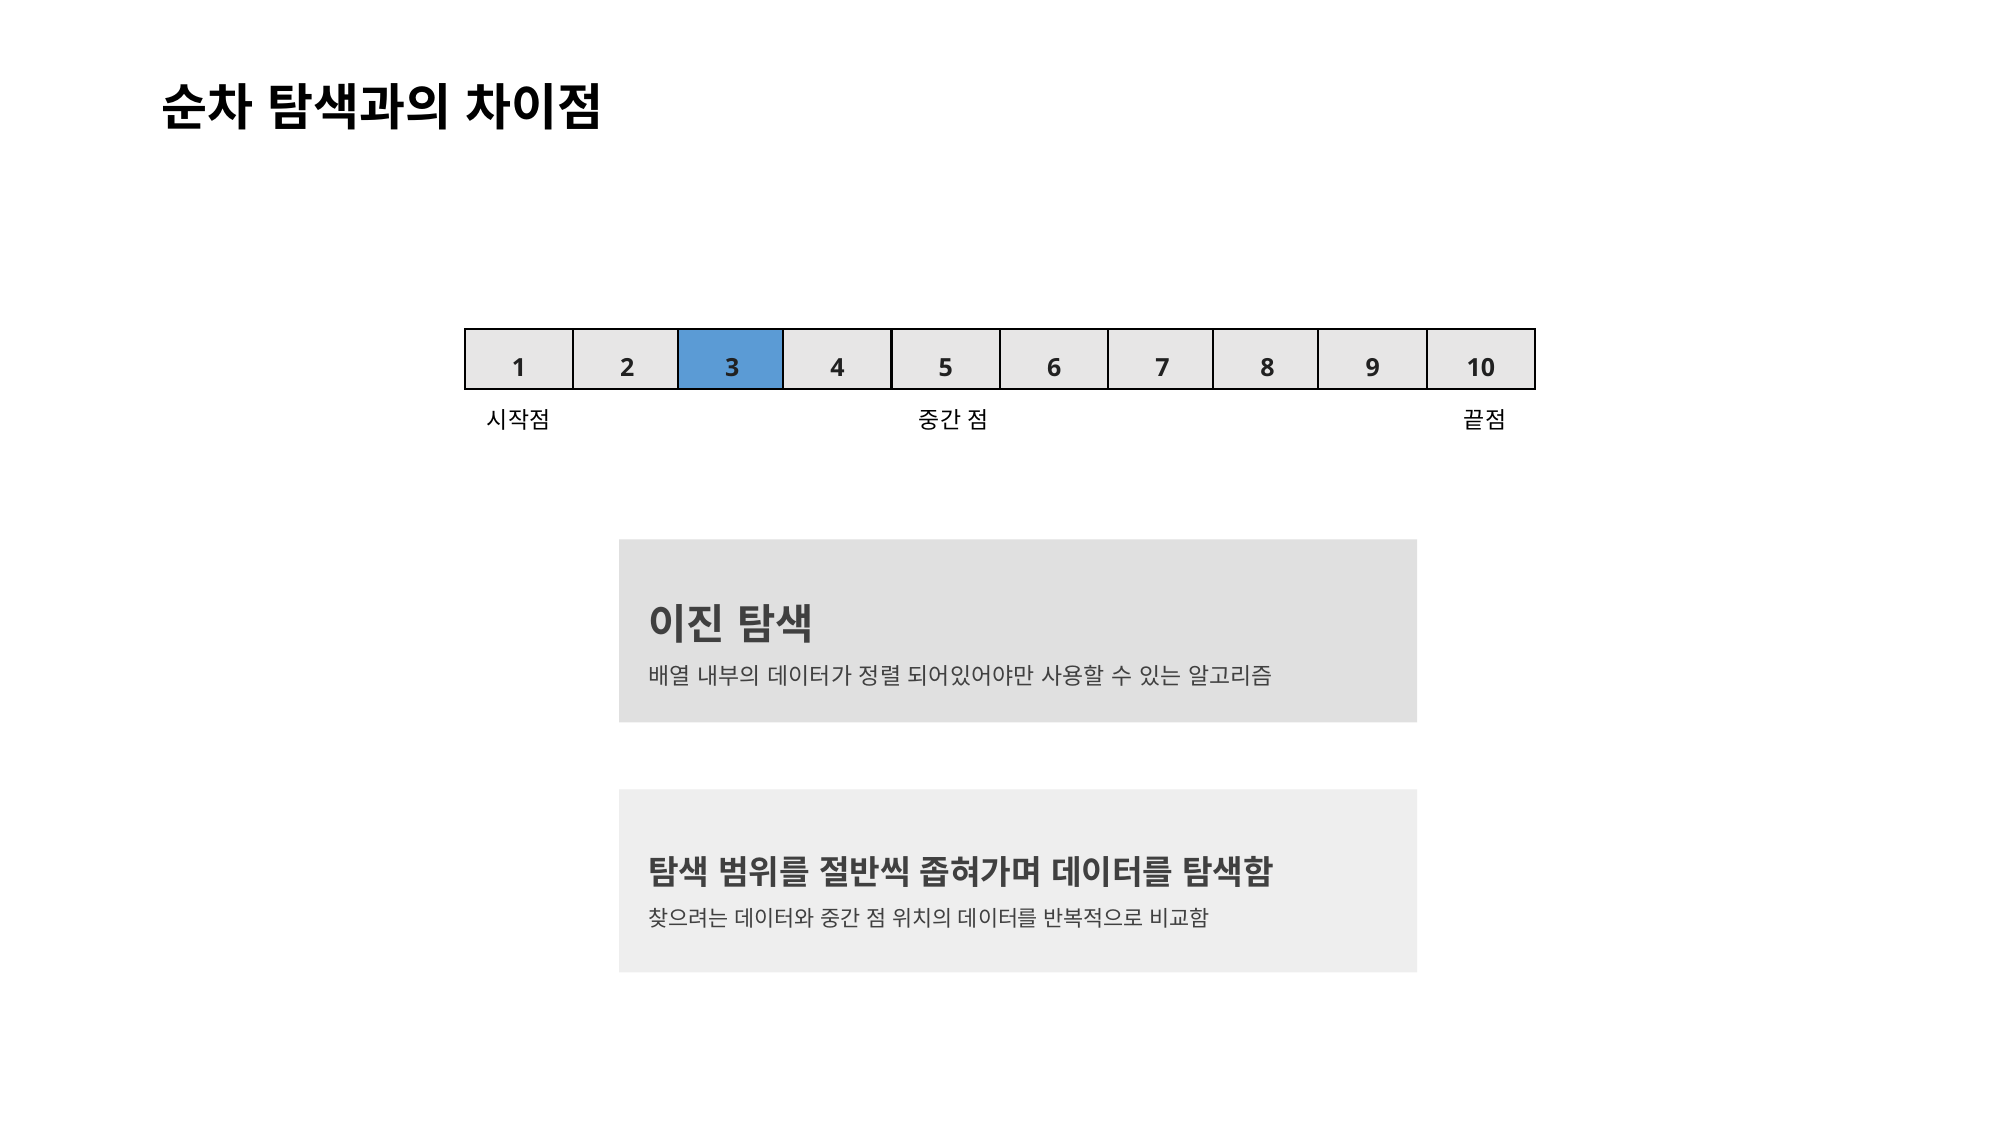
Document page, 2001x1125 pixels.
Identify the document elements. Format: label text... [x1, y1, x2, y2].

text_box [464, 331, 1536, 441]
text_box 탐색 범위를 절반씩 좁혀가며 데이터를 탐색함 찾으려는 데이터와 중간 점 위치의 데이터를 반복적으로 비교함 [618, 788, 1418, 973]
text_box 이진 탐색 배열 내부의 데이터가 정렬 되어있어야만 사용할 수 있는 알고리즘 [618, 538, 1418, 723]
text_box 순차 탐색과의 차이점 [146, 38, 939, 144]
